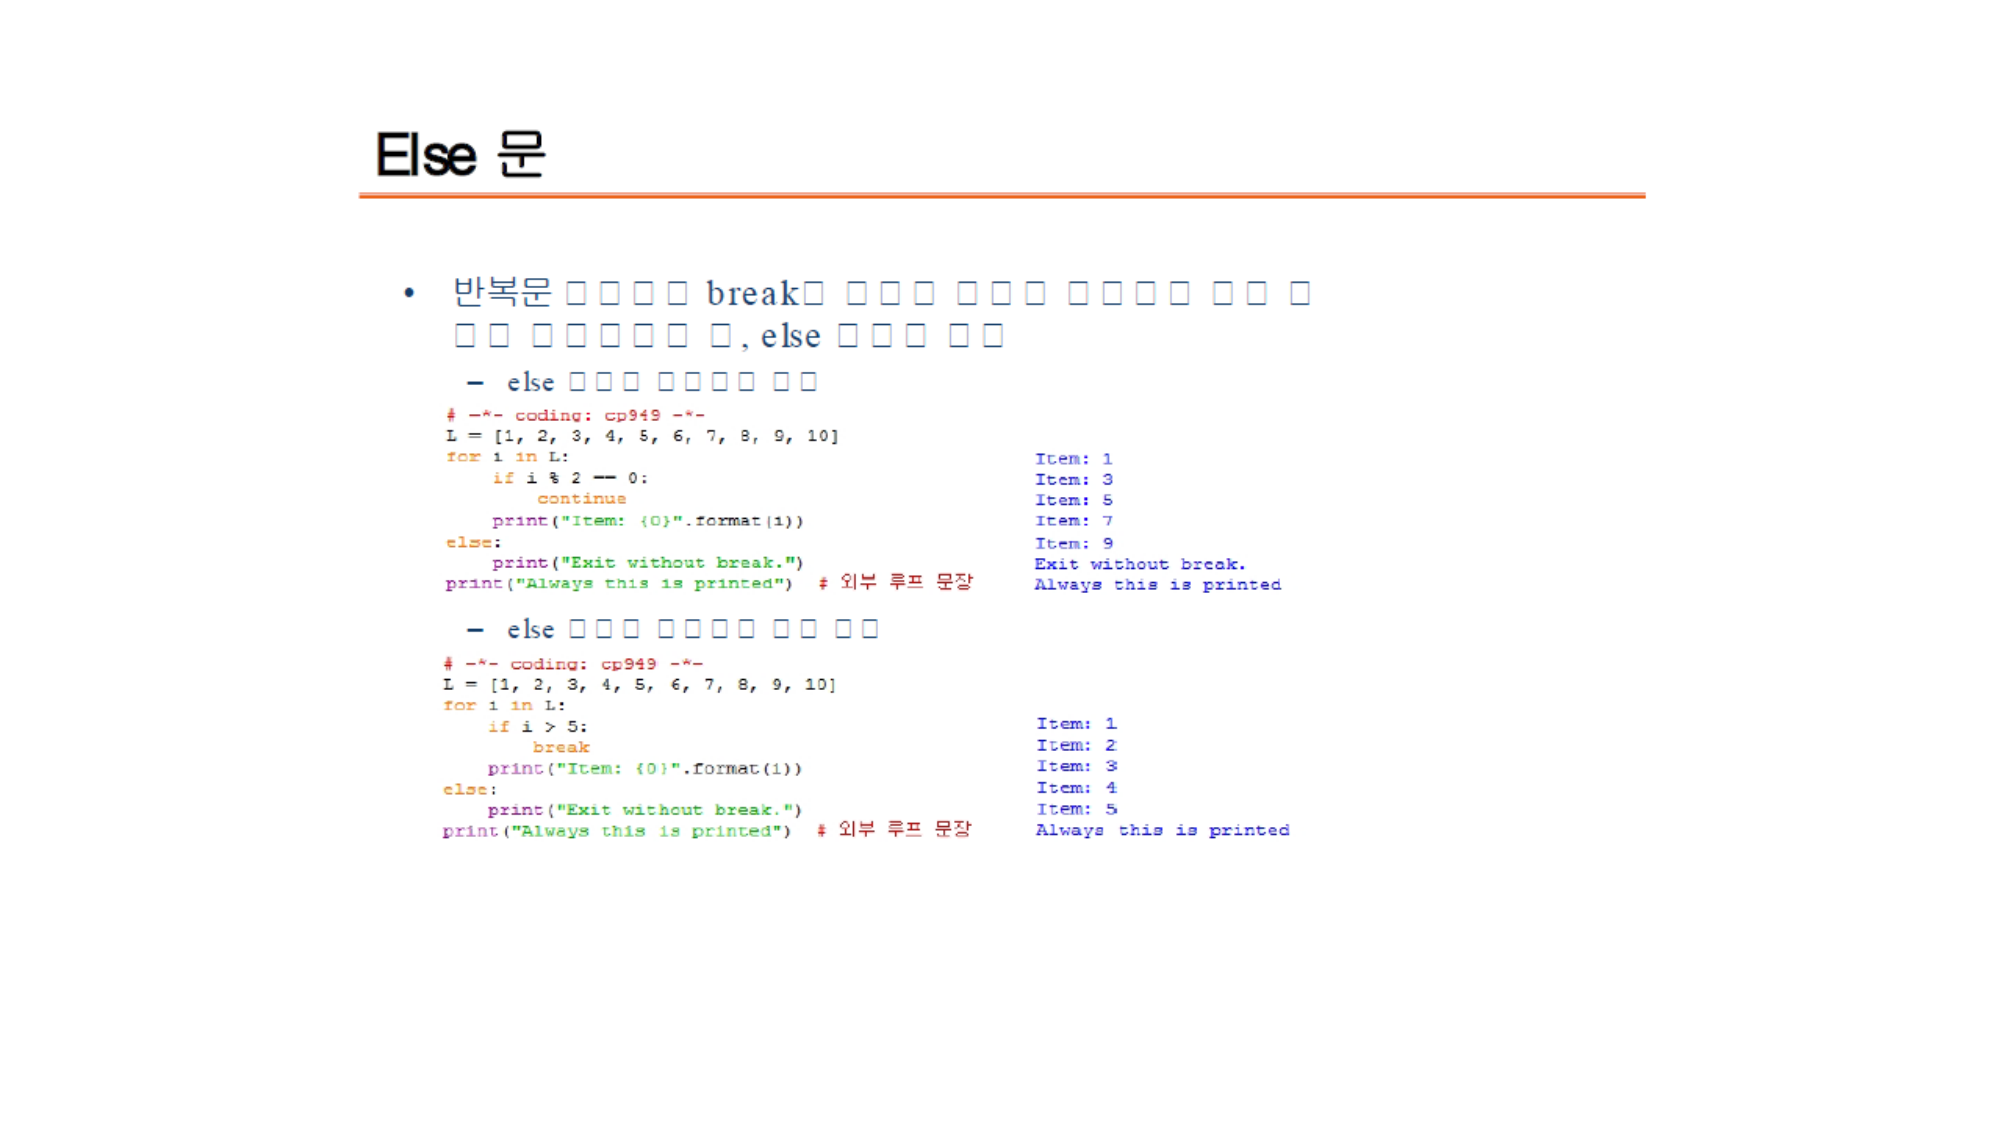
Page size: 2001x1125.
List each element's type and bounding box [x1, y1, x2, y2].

picture [307, 105, 1693, 1020]
